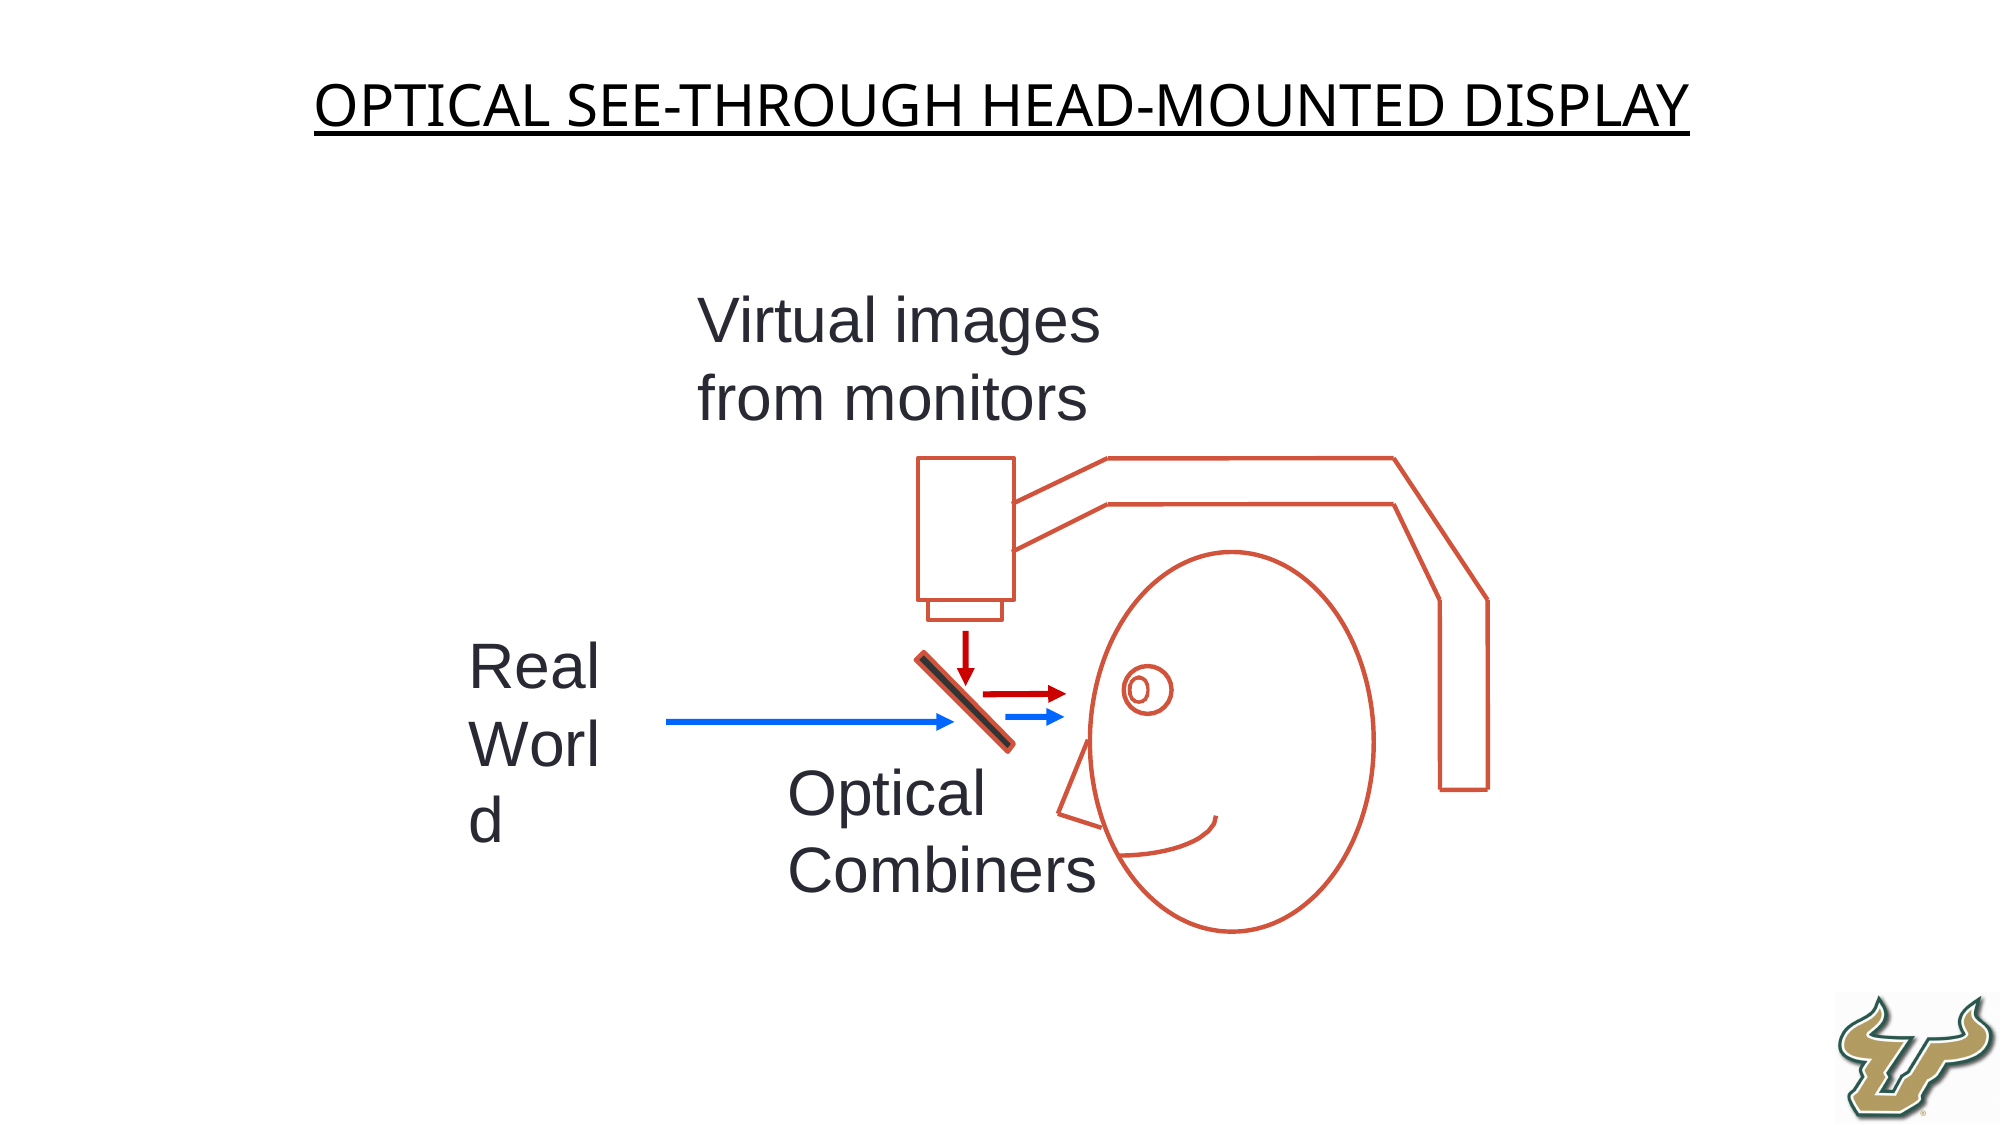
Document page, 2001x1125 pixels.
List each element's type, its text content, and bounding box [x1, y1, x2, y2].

picture [1835, 992, 2000, 1124]
text_box [1127, 675, 1150, 704]
text_box [1005, 707, 1065, 726]
text_box Optical Combiners [785, 746, 1099, 906]
text_box [1117, 815, 1217, 856]
text_box Virtual images from monitors [696, 274, 1105, 433]
text_box [956, 630, 975, 687]
text_box Real World [466, 620, 637, 856]
text_box [927, 600, 1002, 620]
text_box [917, 458, 1014, 601]
text_box [1089, 551, 1374, 932]
list Optical see-through Head-Mounted Display [261, 43, 1739, 172]
text_box [666, 712, 955, 731]
text_box [915, 651, 1014, 752]
text_box [982, 684, 1067, 703]
text_box [1128, 666, 1172, 714]
text_box [1123, 677, 1127, 703]
